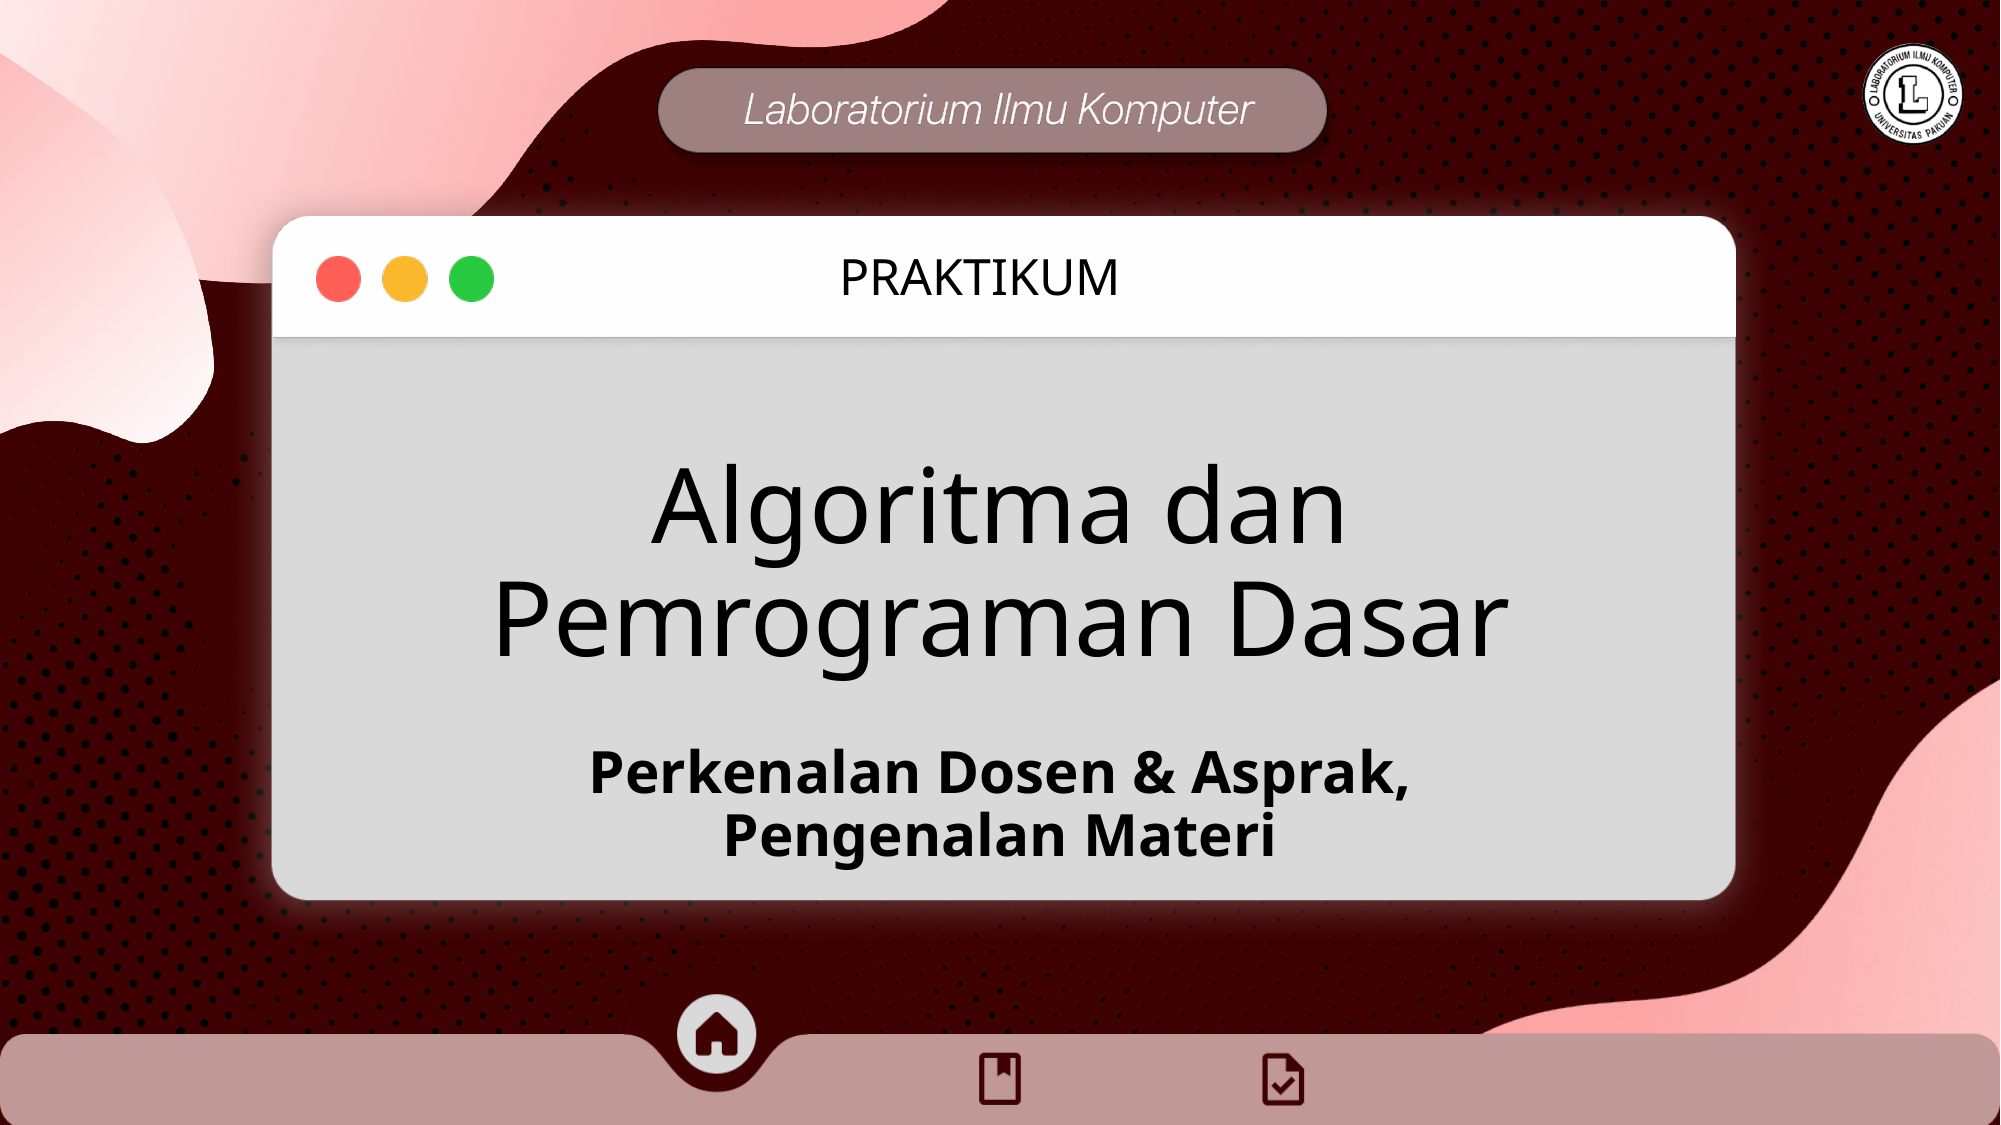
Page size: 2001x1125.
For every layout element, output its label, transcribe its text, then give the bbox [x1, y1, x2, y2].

subtitle Perkenalan Dosen & Asprak, Pengenalan Materi [546, 758, 1454, 855]
picture [0, 0, 2001, 1125]
title Algoritma dan Pemrograman Dasar [368, 411, 1634, 721]
